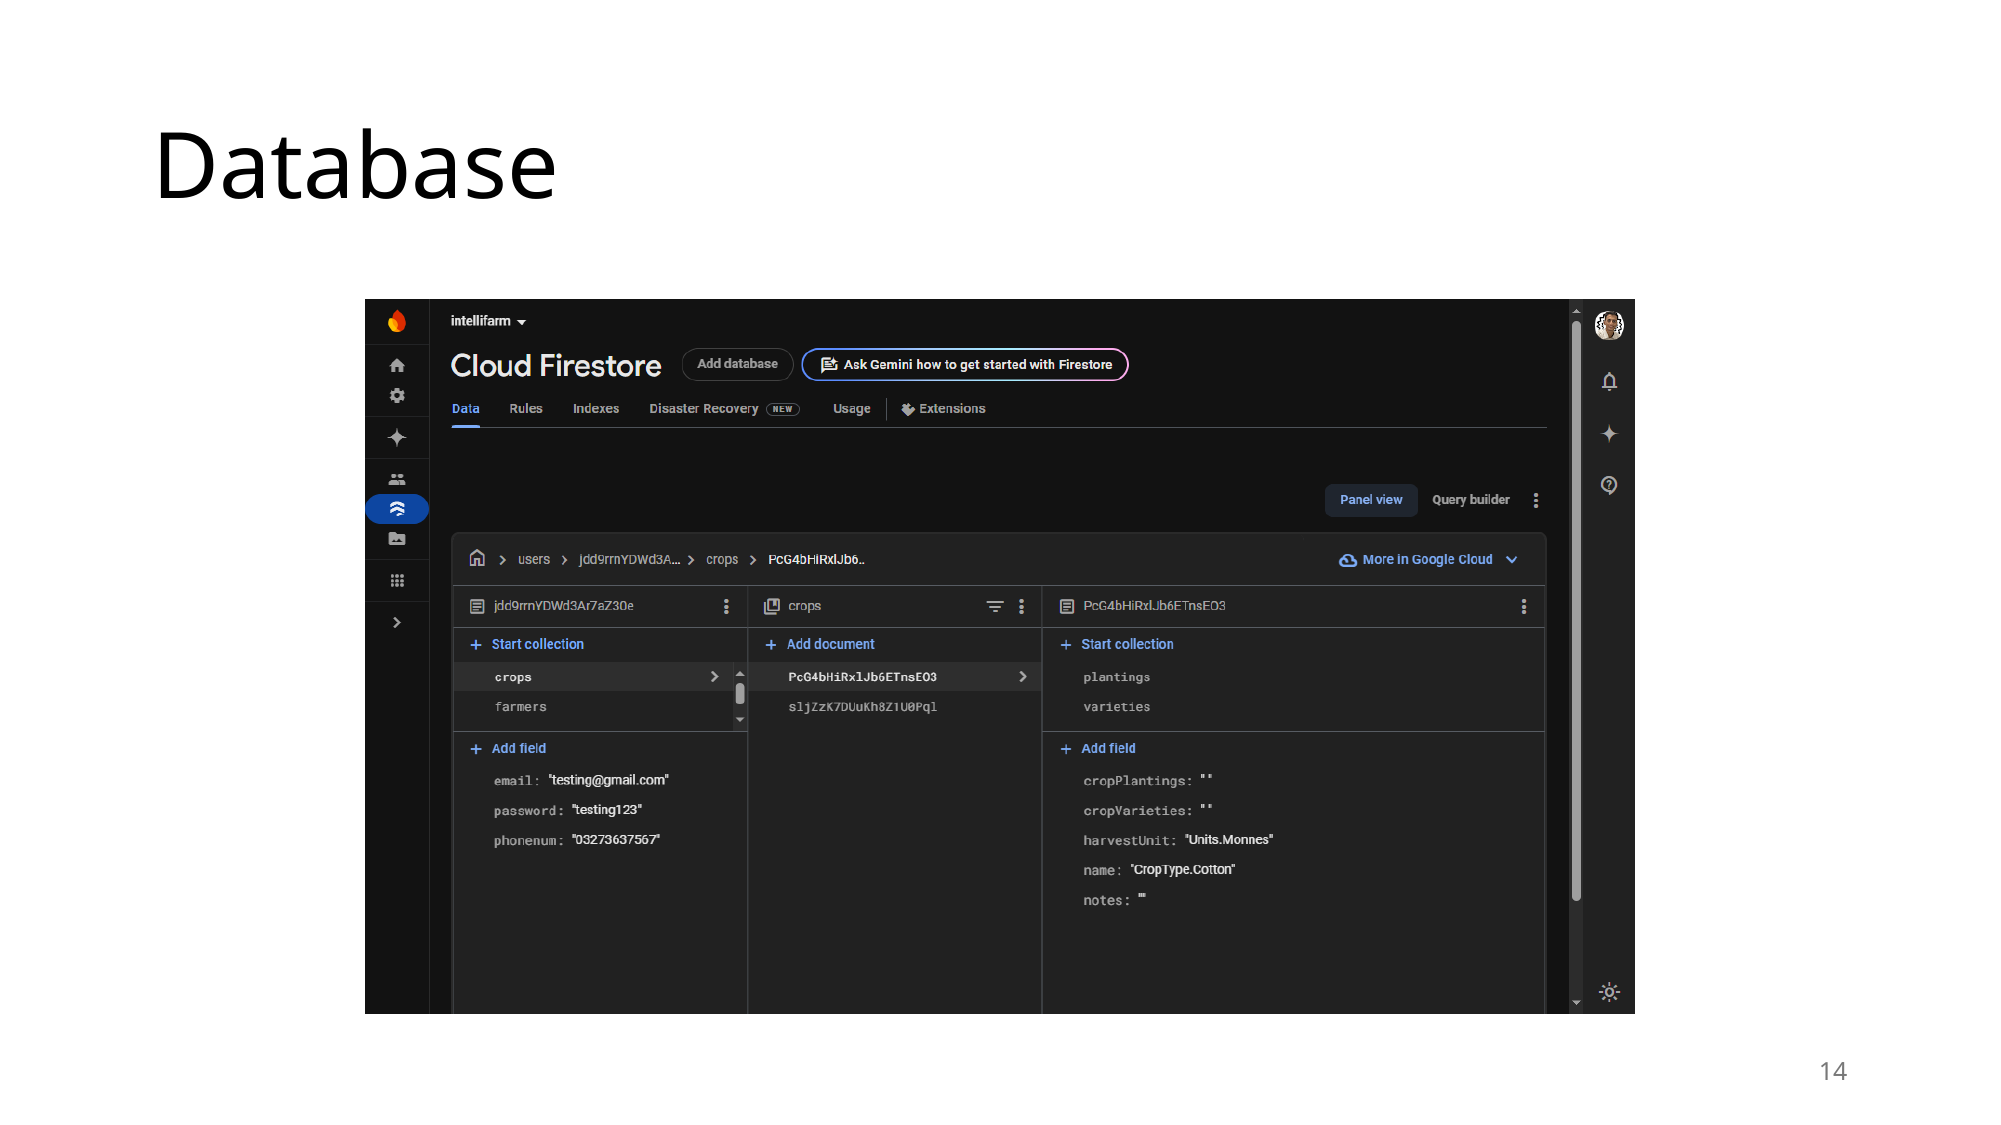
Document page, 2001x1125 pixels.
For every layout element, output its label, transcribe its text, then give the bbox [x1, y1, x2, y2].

title Database [137, 59, 1863, 278]
slide_number 14 [1412, 1042, 1863, 1103]
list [364, 298, 1636, 1014]
